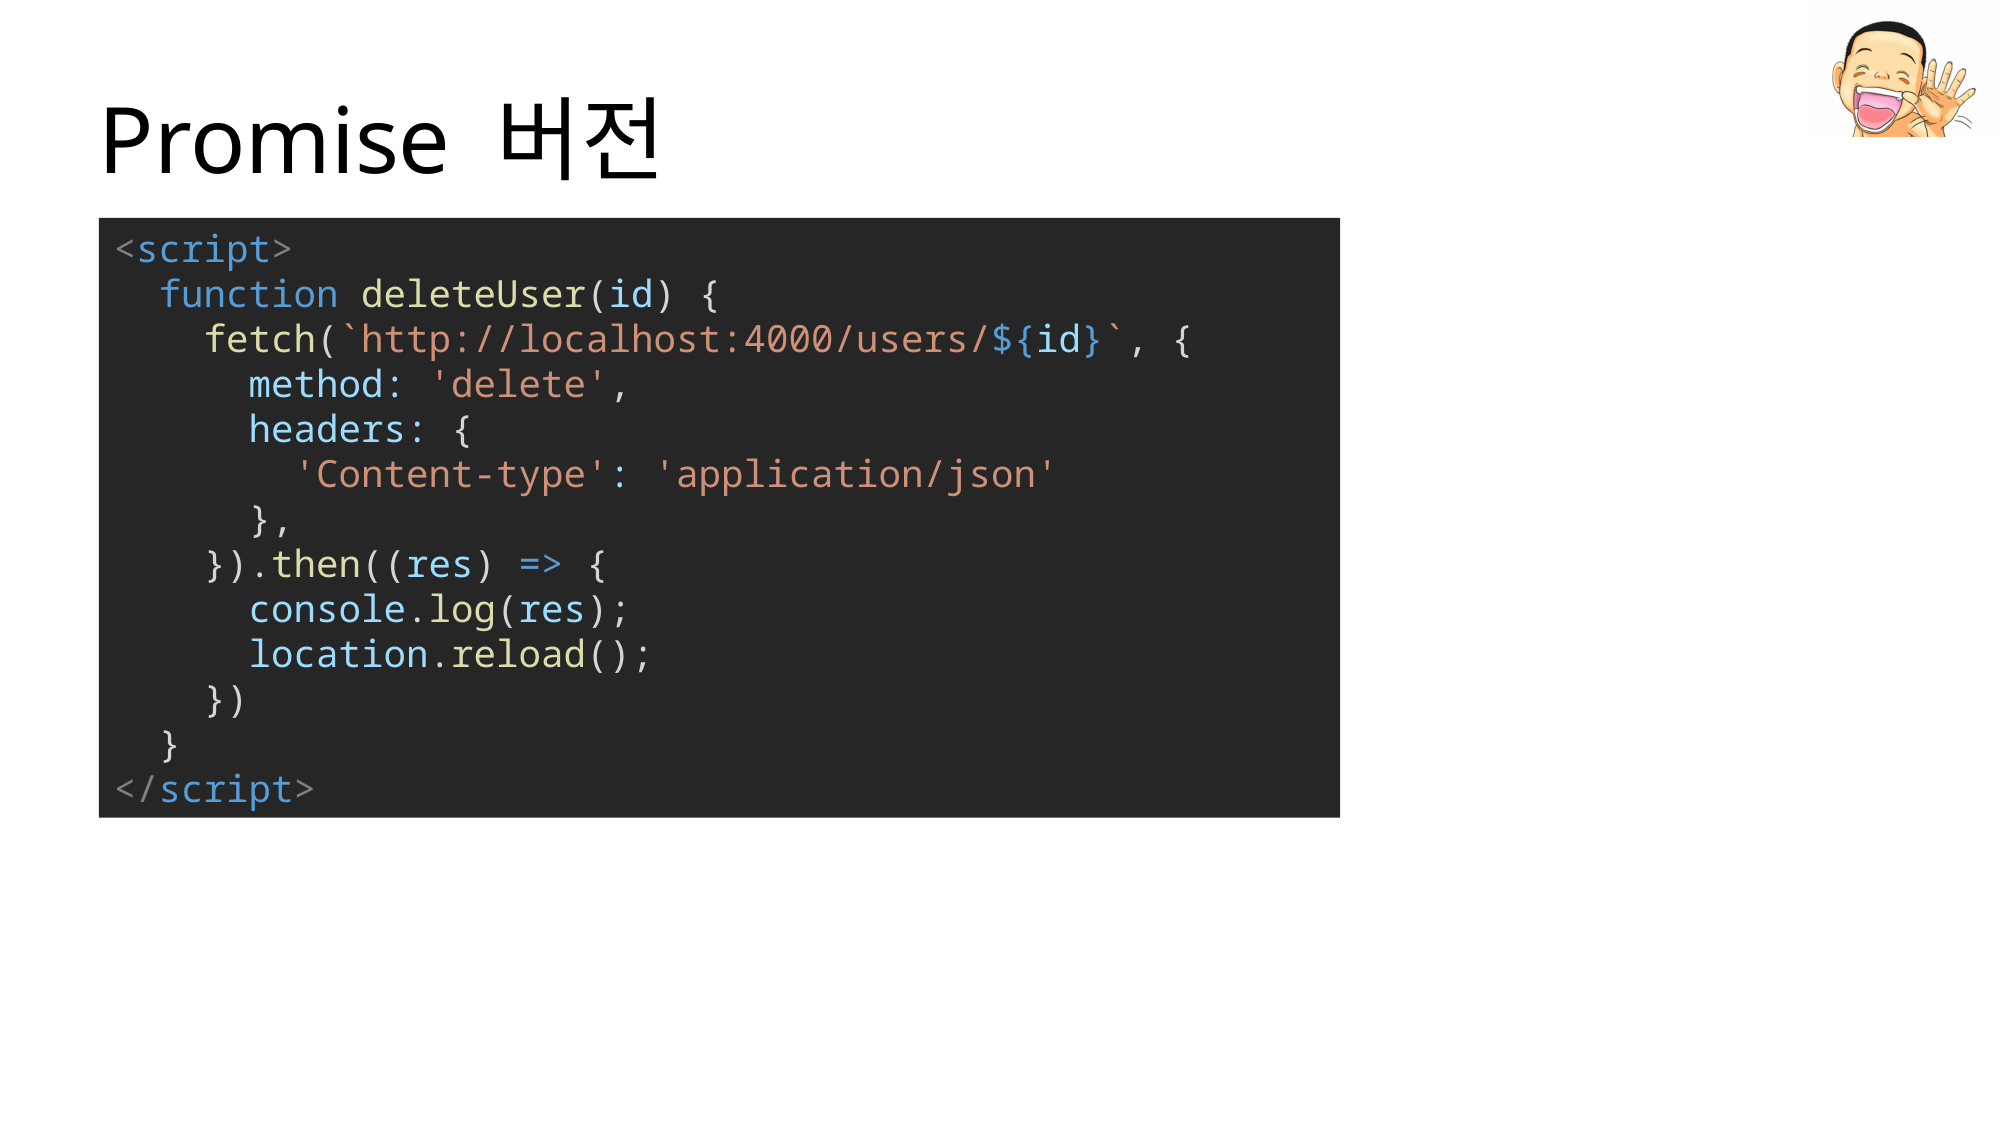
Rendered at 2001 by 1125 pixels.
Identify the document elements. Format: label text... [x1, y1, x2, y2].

text_box <script> function deleteUser(id) { fetch(`http://localhost:4000/users/${id}`, { method: 'delete', headers: { 'Content-type': 'application/json' }, }).then((res) => { console.log(res); location.reload(); }) } </script> [98, 218, 1341, 818]
picture [1931, 0, 2000, 137]
title Promise 버전 [83, 0, 1931, 218]
